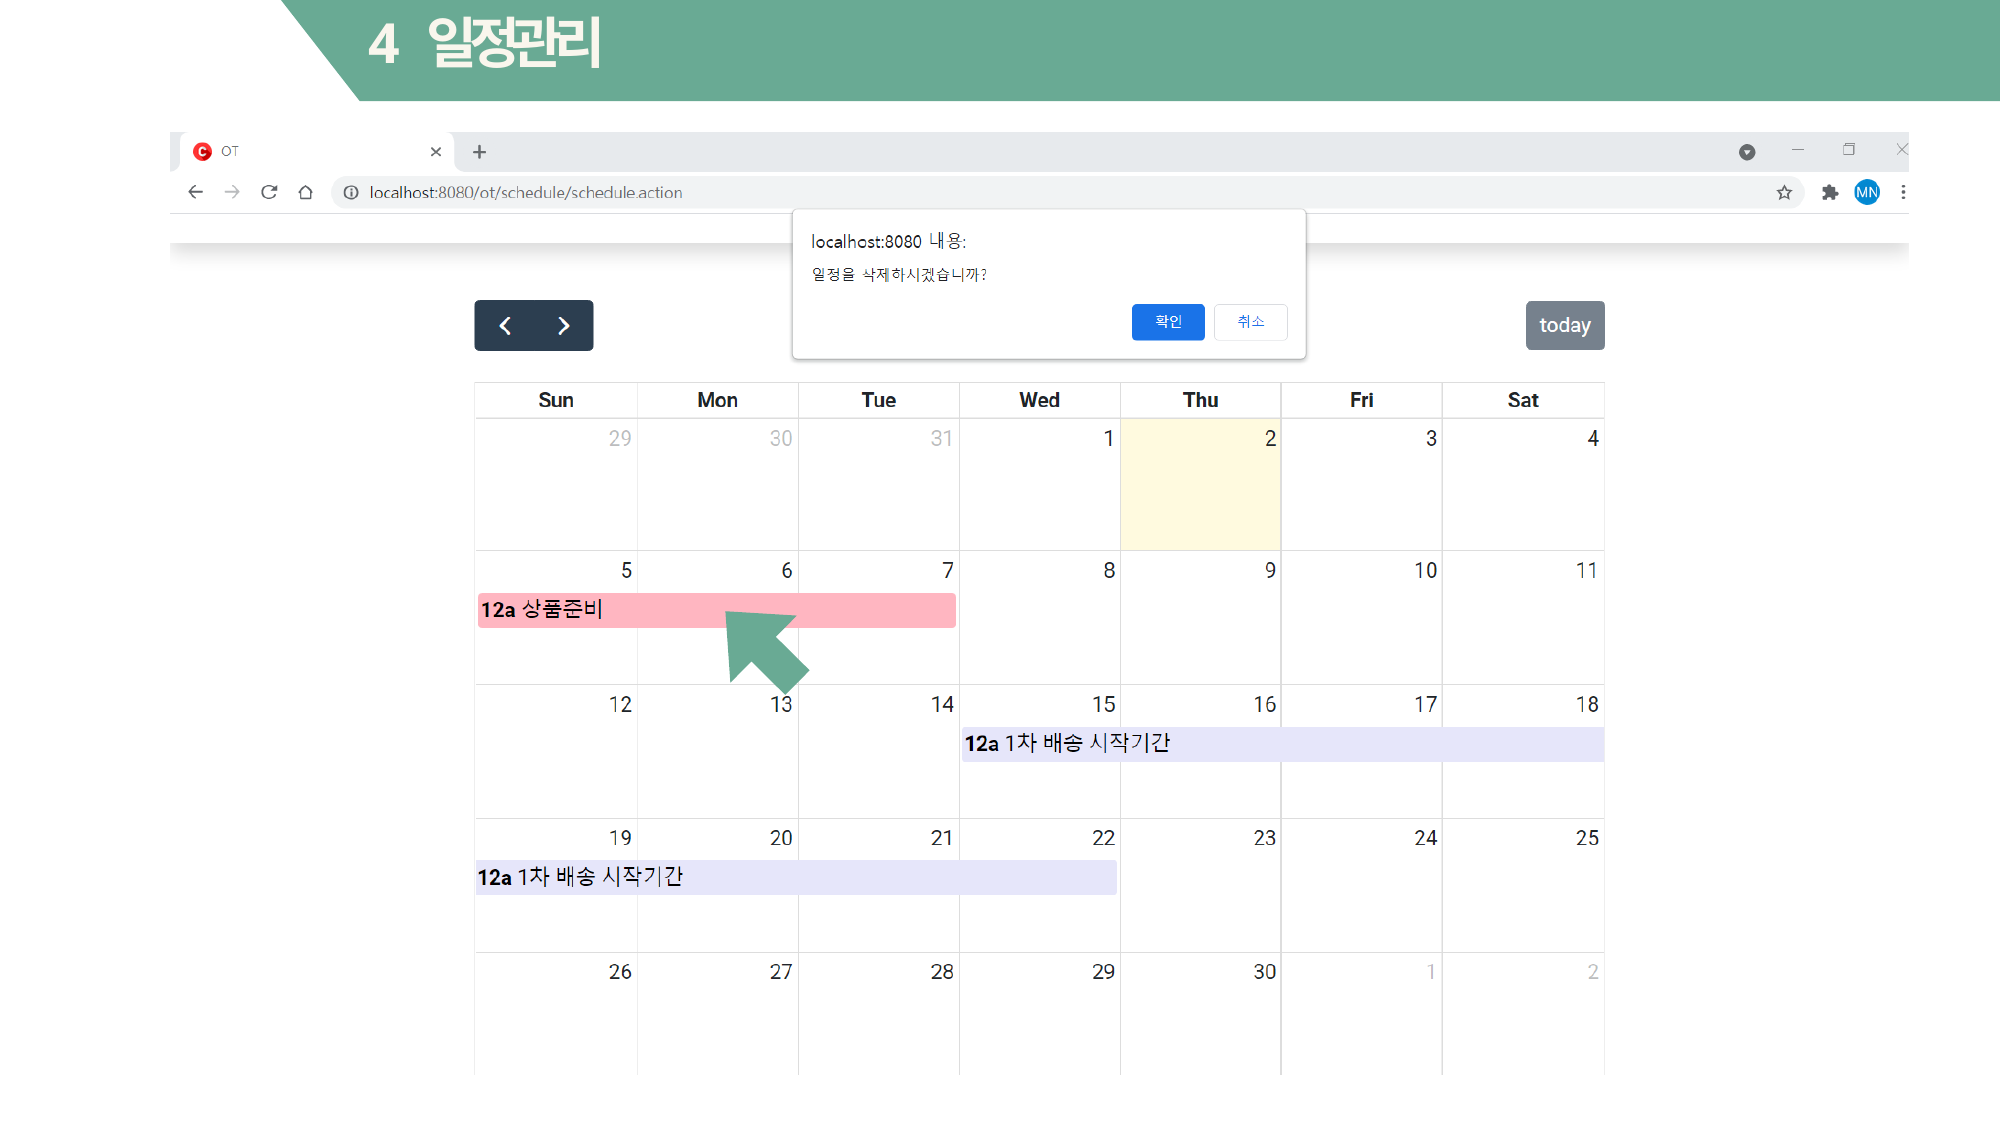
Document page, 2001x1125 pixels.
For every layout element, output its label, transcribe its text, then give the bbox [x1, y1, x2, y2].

text_box [279, 0, 2000, 103]
picture [170, 132, 1909, 1075]
text_box 4 일정관리 [354, 1, 1040, 83]
